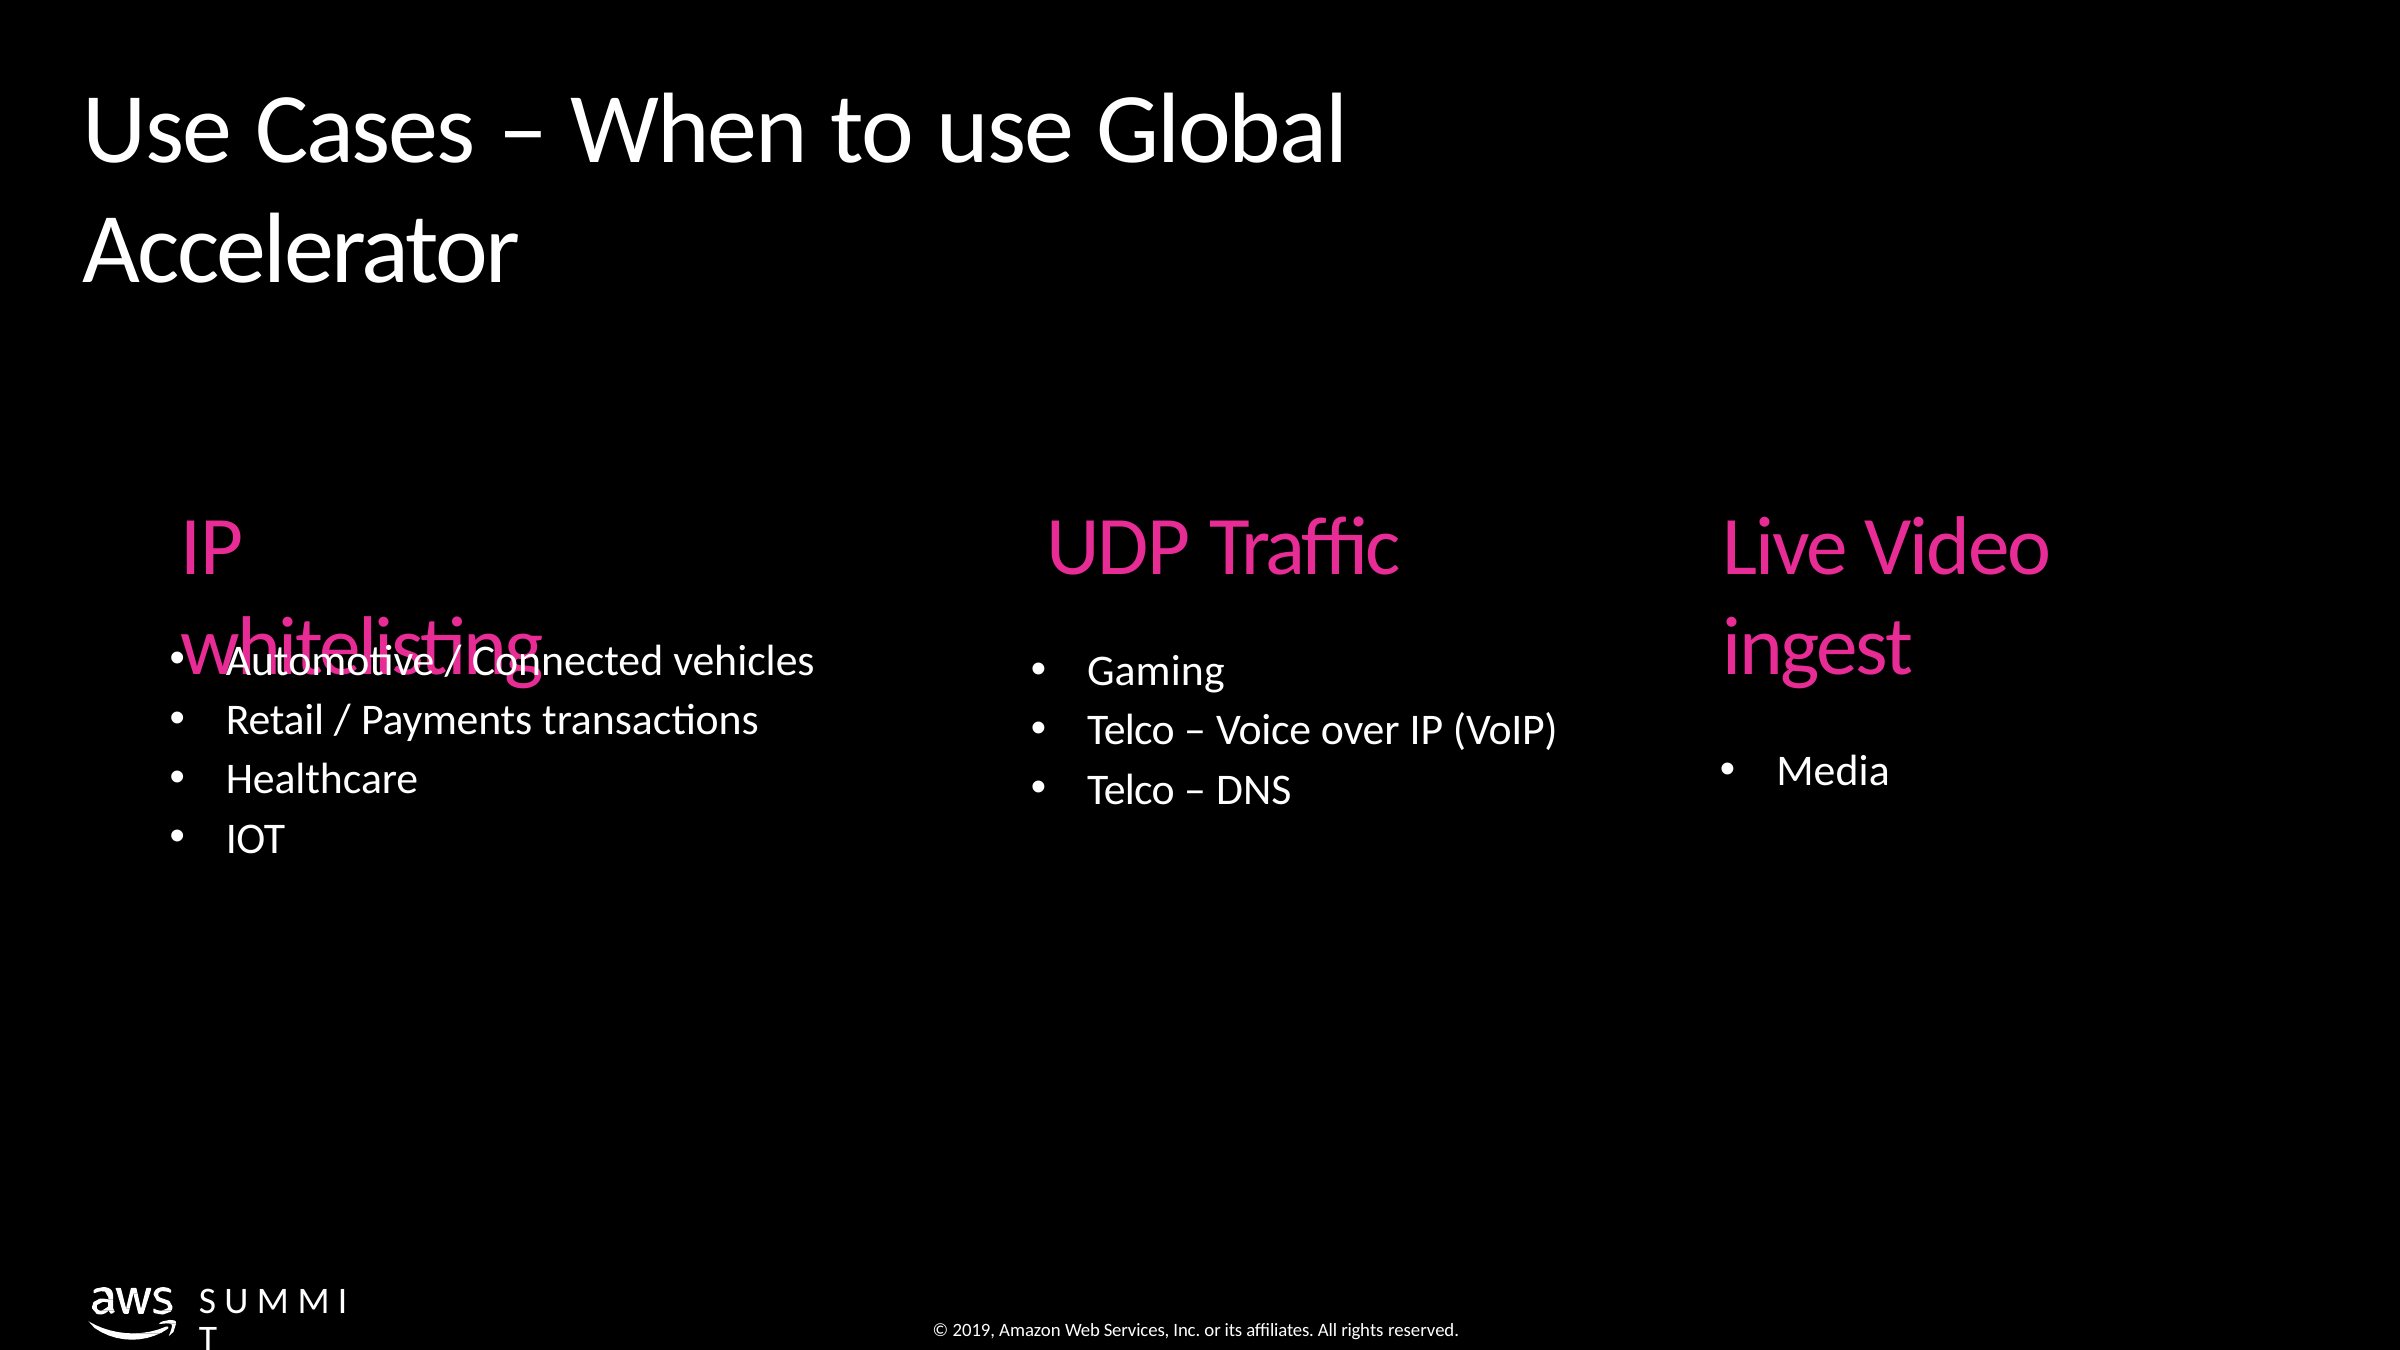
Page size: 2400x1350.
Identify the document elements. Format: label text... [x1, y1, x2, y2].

text_box Automotive / Connected vehicles Retail / Payments transactions Healthcare IOT [167, 622, 822, 862]
slide_number S U M M I T [196, 1283, 366, 1350]
text_box Telco – DNS [1028, 757, 1299, 813]
text_box IP whitelisting [178, 488, 622, 622]
title Use Cases – When to use Global Accelerator [80, 60, 1771, 303]
footer © 2019, Amazon Web Services, Inc. or its affiliates. All rights reserved. [930, 1319, 1470, 1350]
text_box Live Video ingest Media [1717, 488, 2253, 795]
text_box UDP Traffic Gaming Telco – Voice over IP (VoIP) [1028, 488, 1570, 754]
